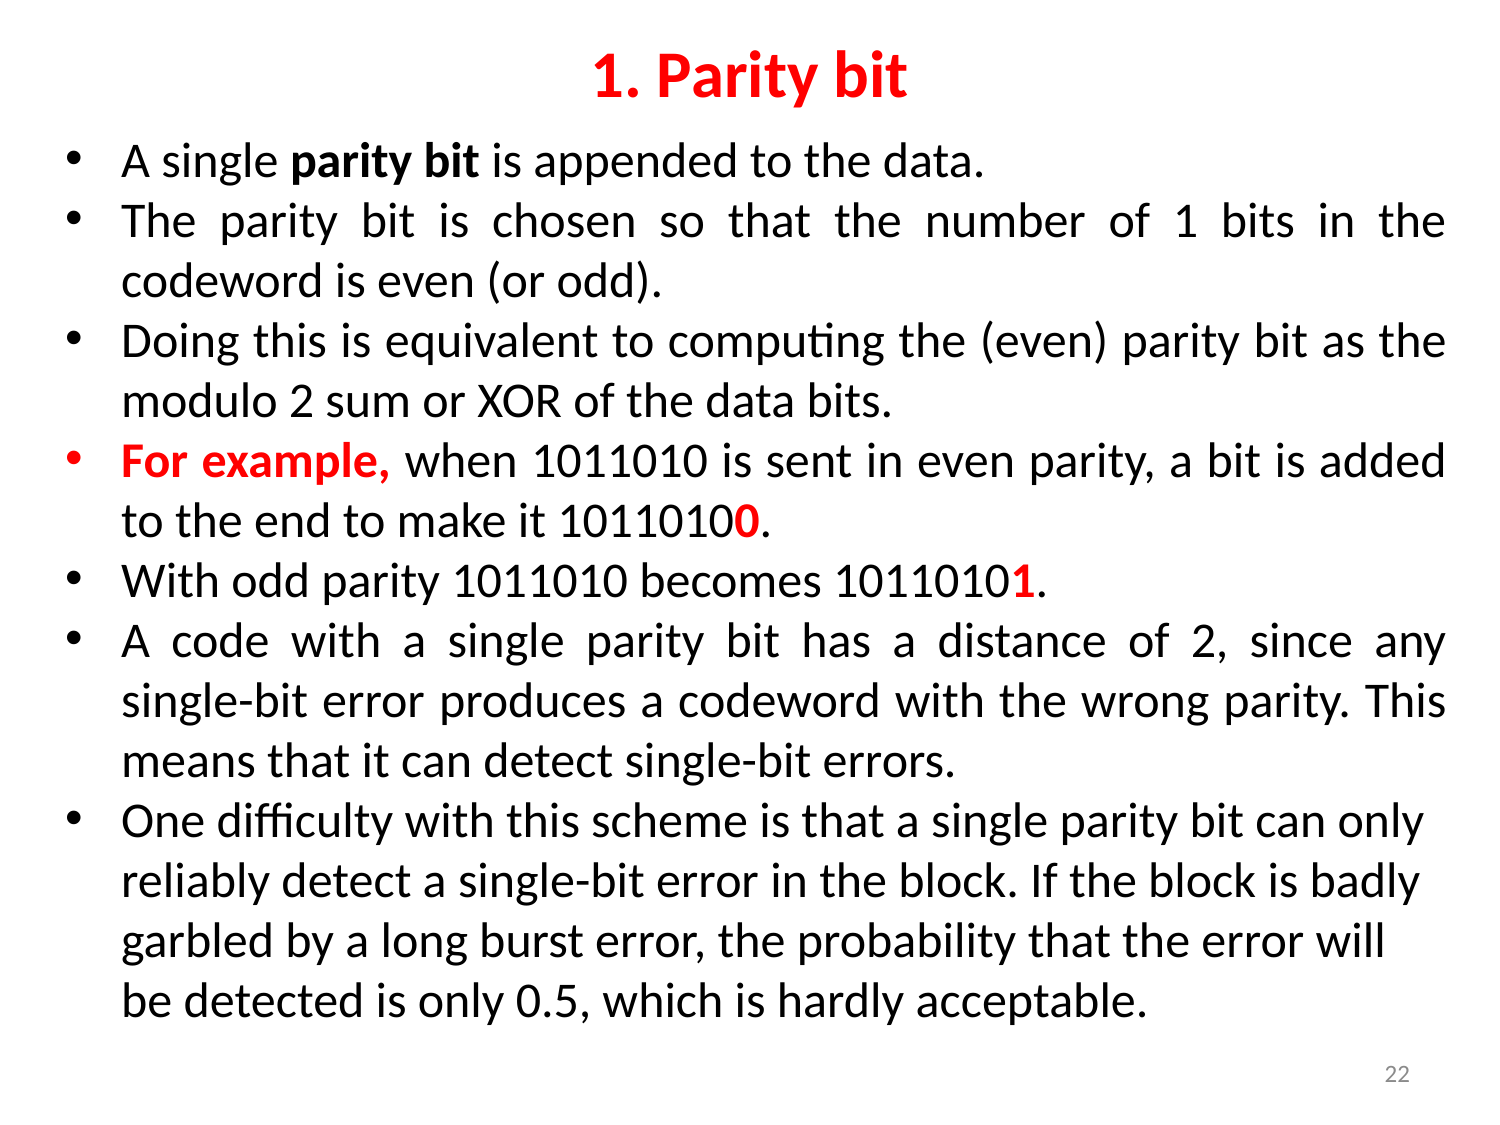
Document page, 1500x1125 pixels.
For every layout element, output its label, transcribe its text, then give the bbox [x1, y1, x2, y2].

title 1. Parity bit [75, 22, 1425, 120]
list A single parity bit is appended to the data. The parity bit is chosen so that the number of 1 bits in the codeword is even (or odd). Doing this is equivalent to computing the (even) parity bit as the modulo 2 sum or XOR of the data bits. For example, when 1011010 is sent in even parity, a bit is added to the end to make it 10110100. With odd parity 1011010 becomes 10110101. A code with a single parity bit has a distance of 2, since any single-bit error produces a codeword with the wrong parity. This means that it can detect single-bit errors. One difficulty with this scheme is that a single parity bit can only reliably detect a single-bit error in the block. If the block is badly garbled by a long burst error, the probability that the error will be detected is only 0.5, which is hardly acceptable. [50, 120, 1463, 1103]
slide_number 22 [1074, 1042, 1425, 1103]
